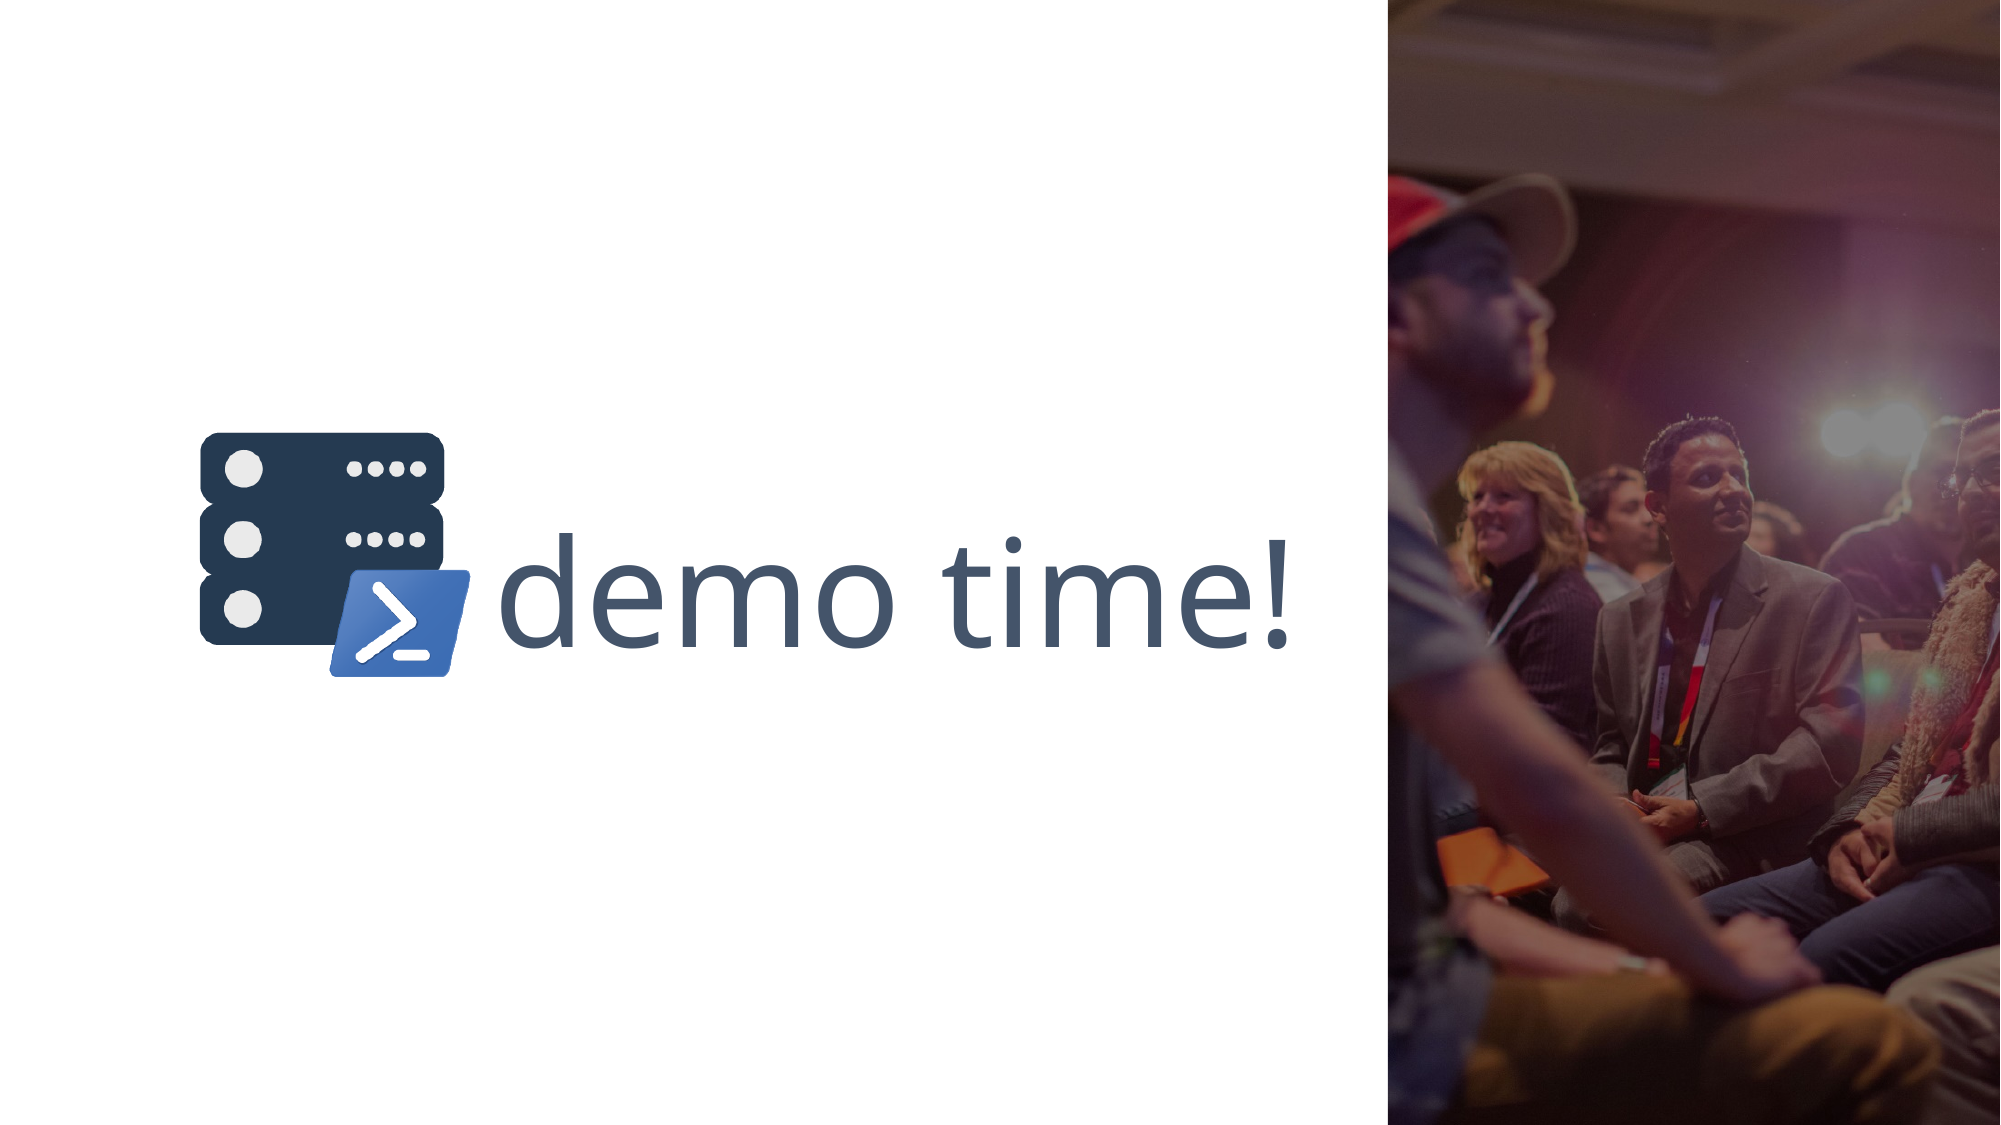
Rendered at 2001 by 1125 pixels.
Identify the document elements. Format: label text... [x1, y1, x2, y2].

picture [1387, 0, 2000, 1125]
title demo time! [341, 291, 1314, 686]
picture [152, 402, 481, 731]
